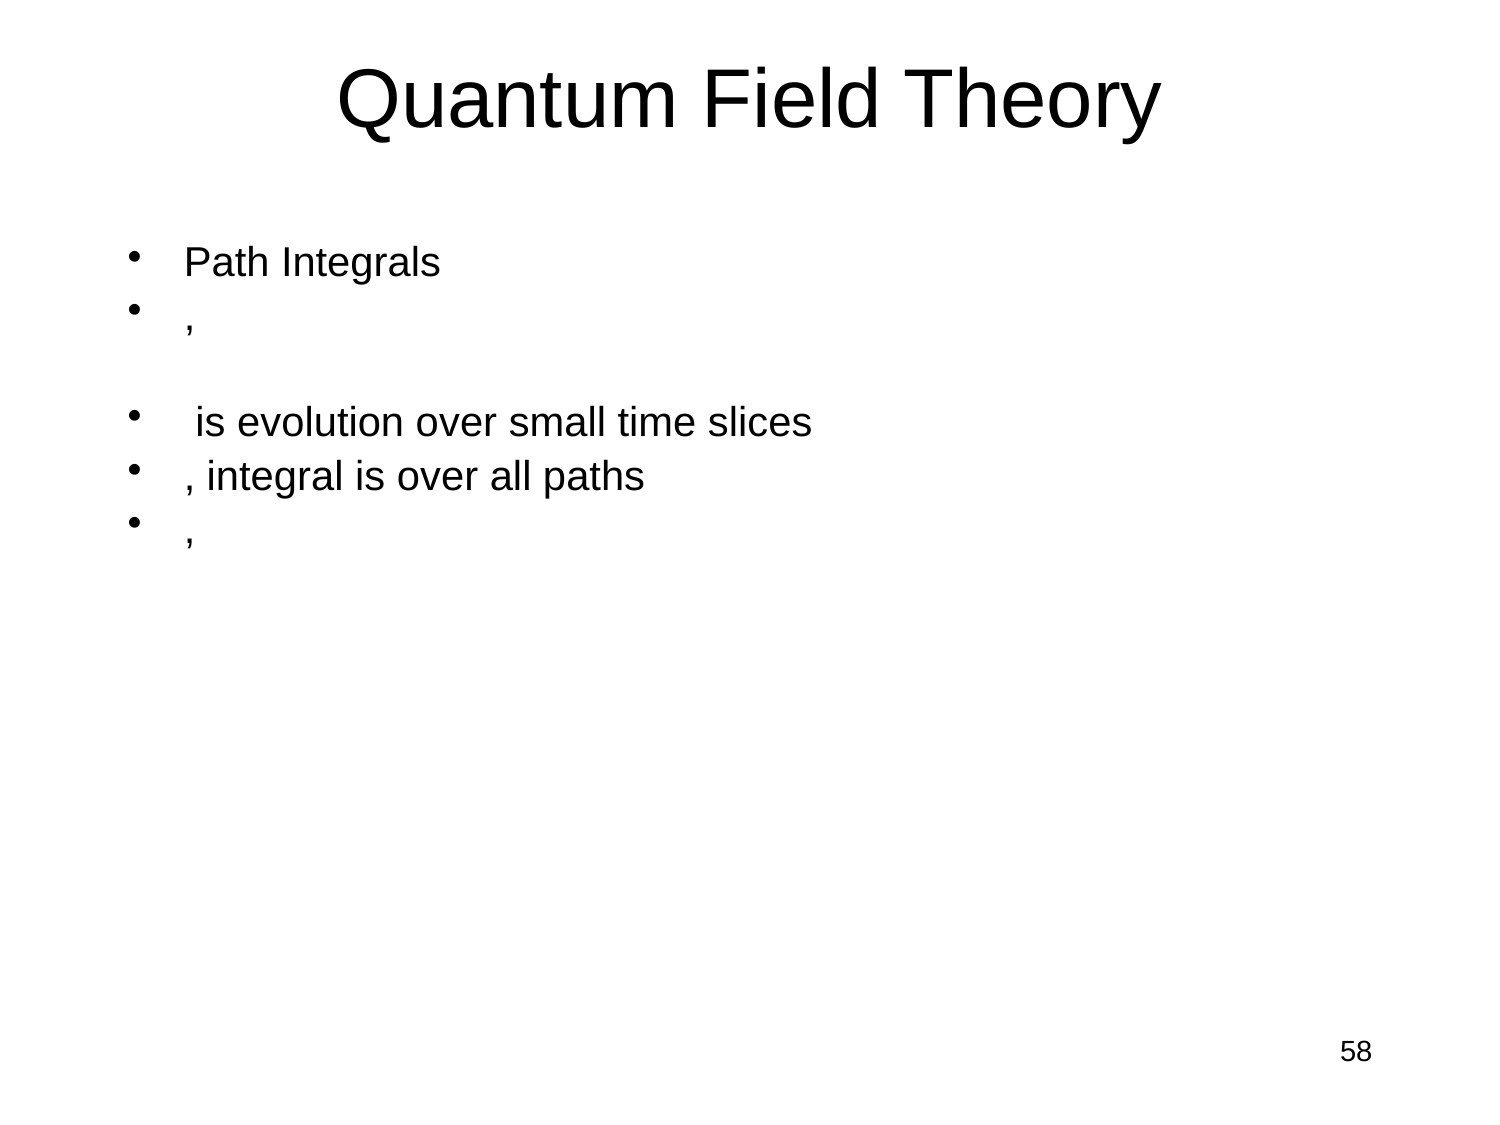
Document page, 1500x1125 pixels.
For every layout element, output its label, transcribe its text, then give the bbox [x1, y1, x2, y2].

title Quantum Field Theory [112, 37, 1388, 151]
slide_number 58 [1074, 1024, 1388, 1101]
